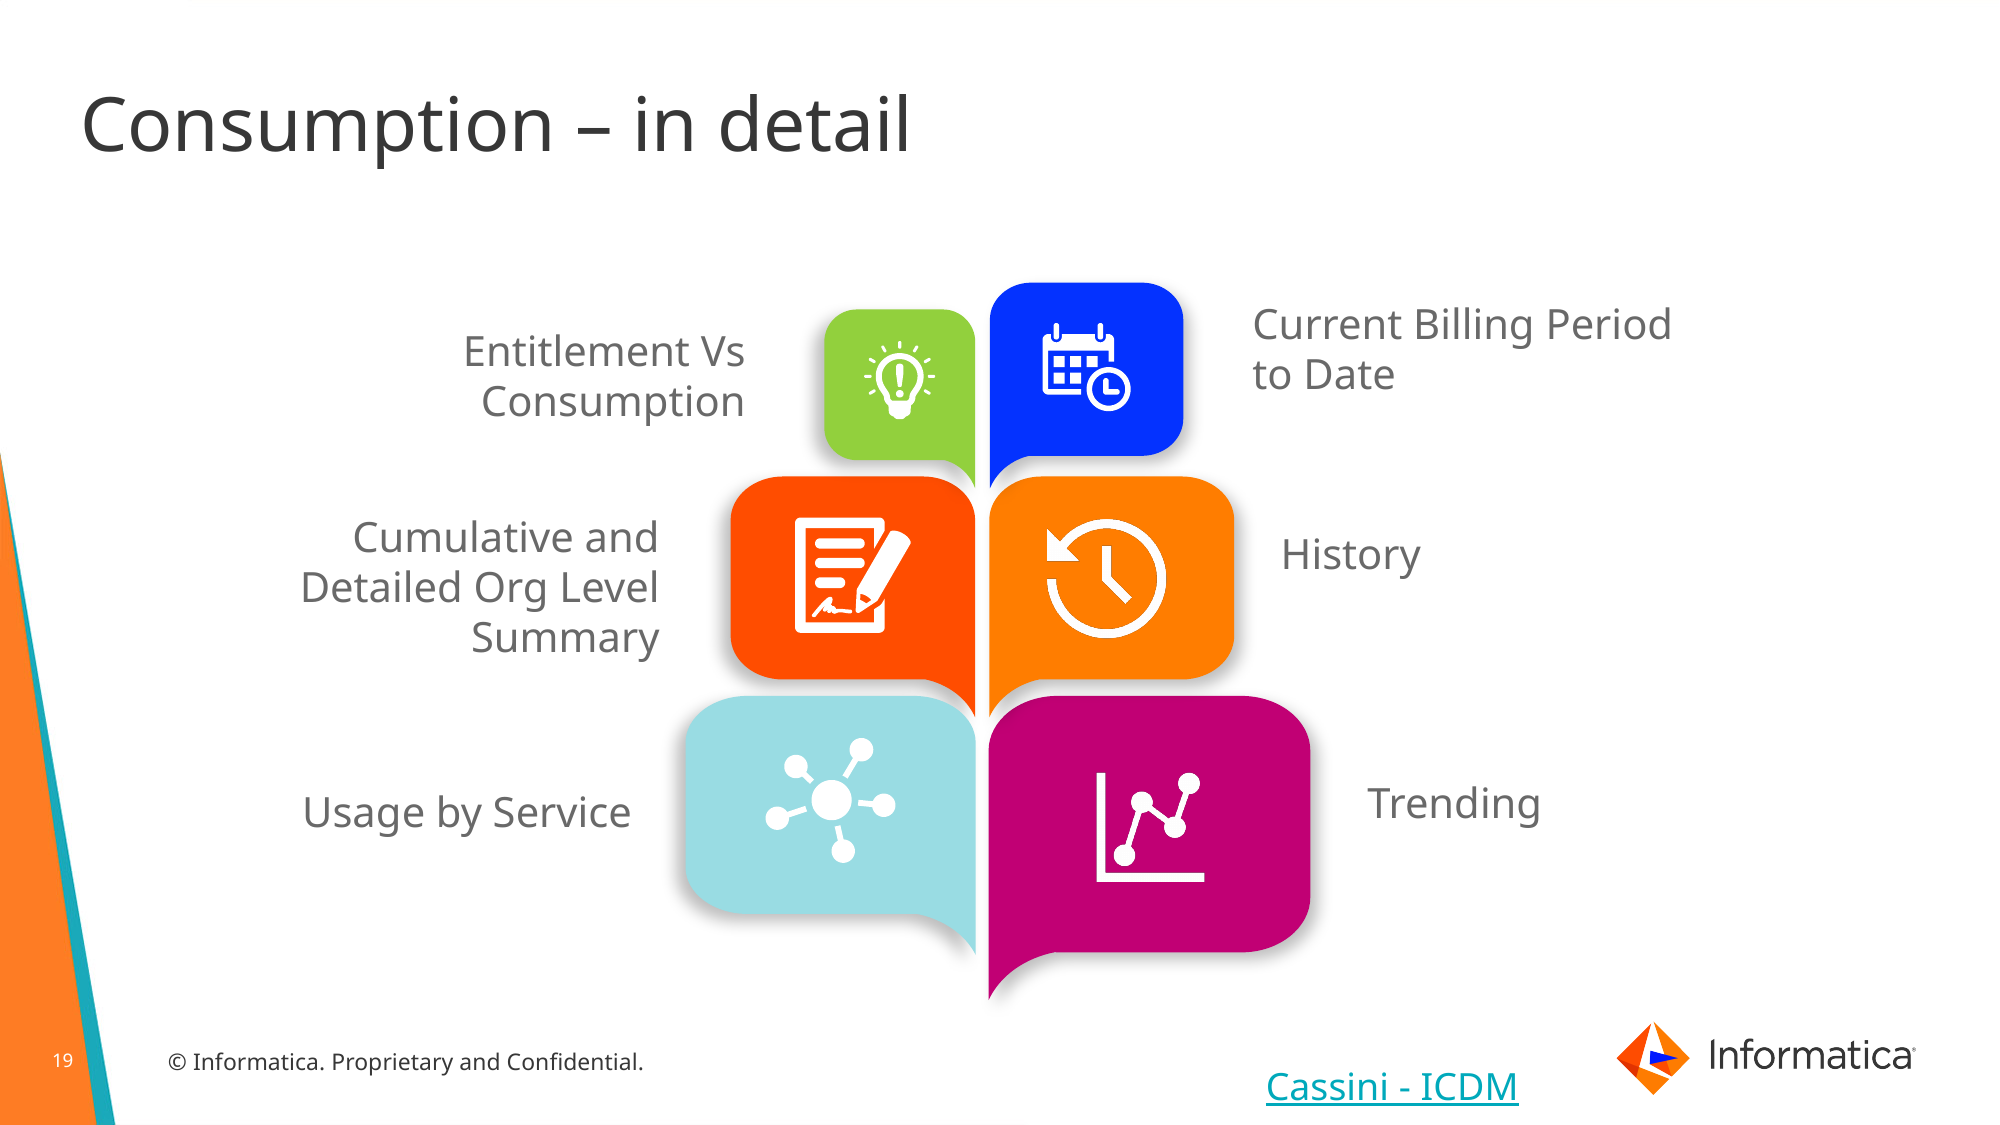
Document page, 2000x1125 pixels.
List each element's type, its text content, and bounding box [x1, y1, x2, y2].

title Consumption – in detail [80, 79, 1916, 255]
picture [0, 0, 2000, 1125]
text_box Usage by Service [179, 778, 647, 844]
text_box History [1311, 520, 1734, 586]
text_box Cassini - ICDM [1265, 1063, 1588, 1125]
text_box Trending [1352, 769, 1820, 835]
text_box Entitlement Vs Consumption [292, 317, 685, 432]
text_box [685, 282, 1311, 1001]
text_box Cumulative and Detailed Org Level Summary [207, 503, 675, 669]
text_box Current Billing Period to Date [1311, 290, 1705, 405]
